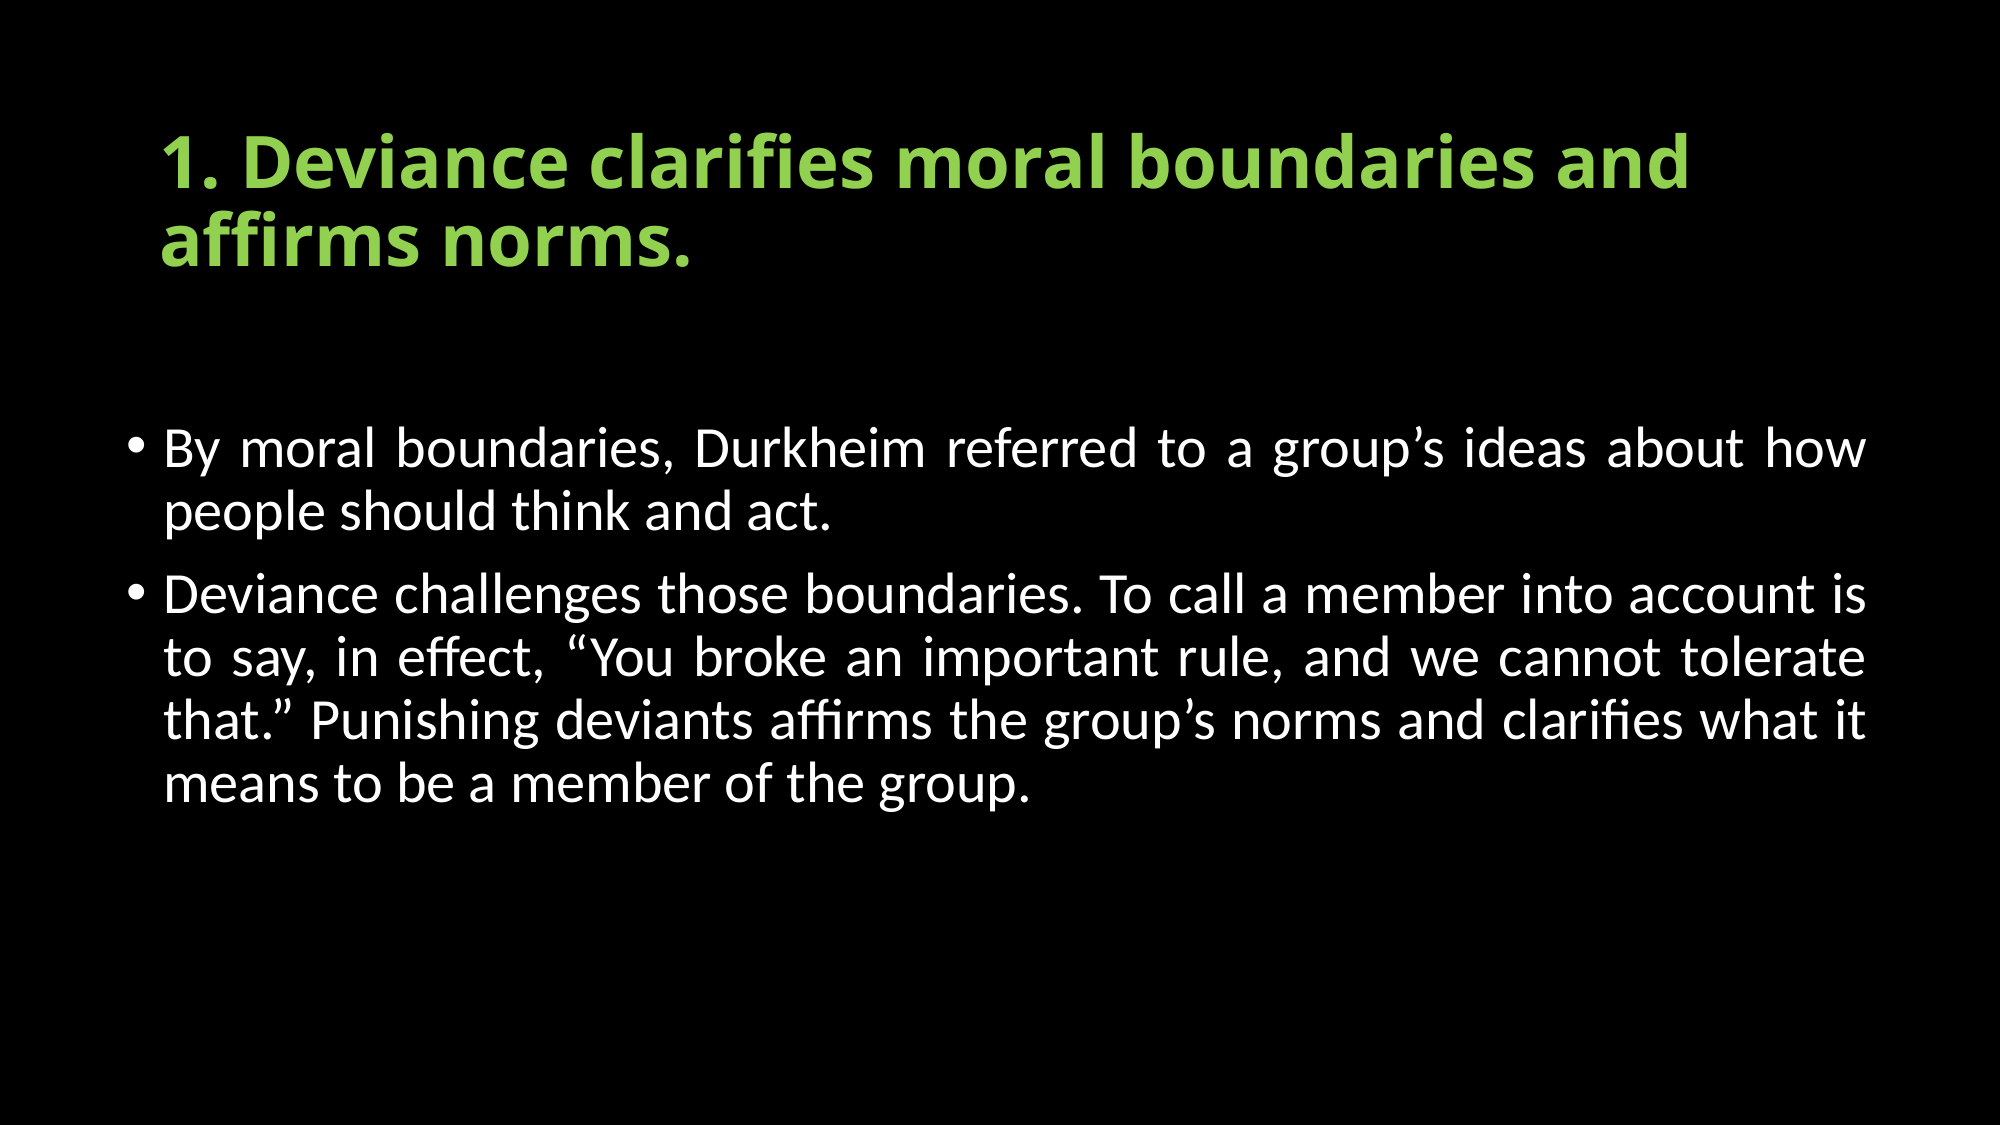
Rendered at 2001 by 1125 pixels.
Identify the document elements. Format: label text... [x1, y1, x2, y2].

list By moral boundaries, Durkheim referred to a group’s ideas about how people should think and act. Deviance challenges those boundaries. To call a member into account is to say, in effect, “You broke an important rule, and we cannot tolerate that.” Punishing deviants affirms the group’s norms and clarifies what it means to be a member of the group. [111, 409, 1884, 1115]
title 1. Deviance clarifies moral boundaries and affirms norms. [144, 117, 1870, 378]
